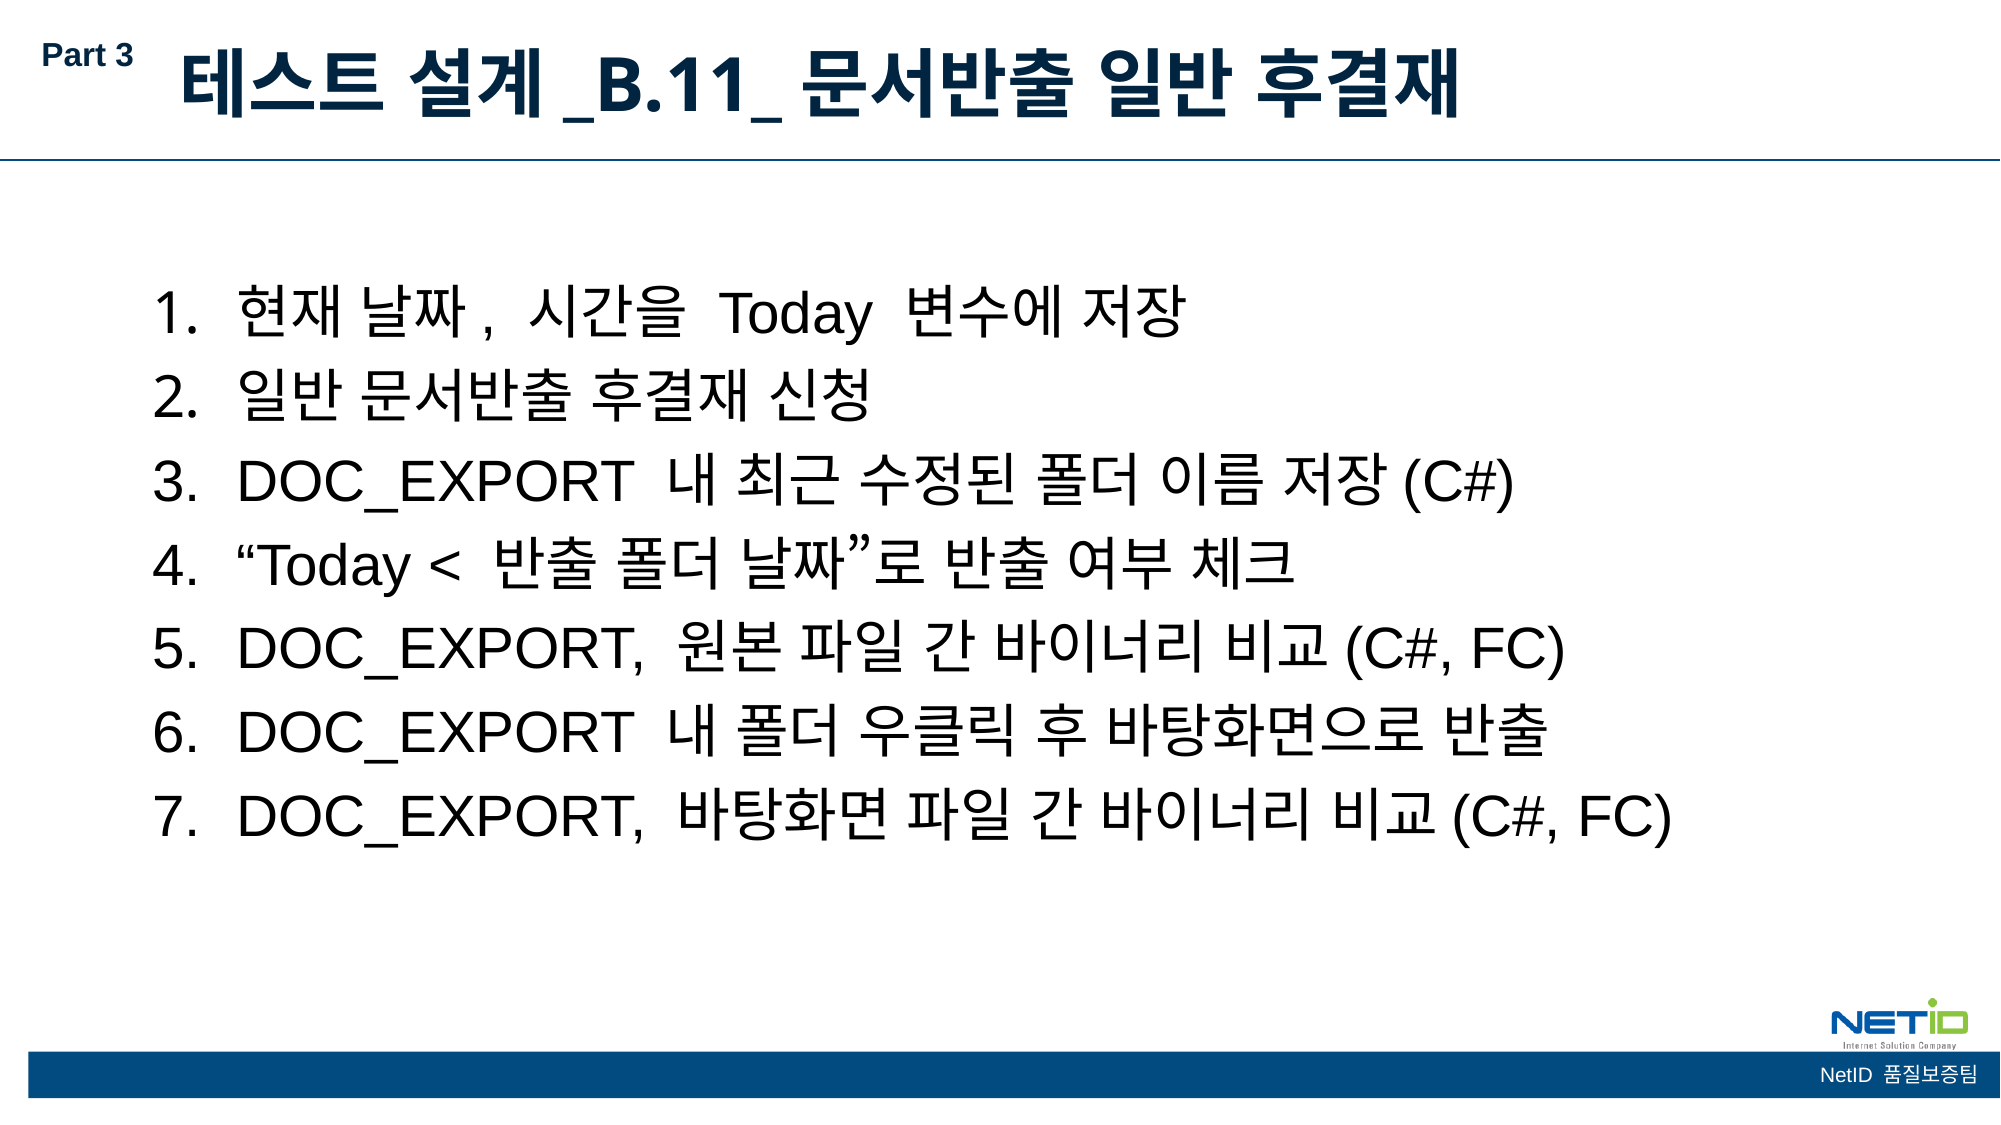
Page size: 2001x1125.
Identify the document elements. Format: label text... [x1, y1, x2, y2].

text_box 현재 날짜, 시간을 Today 변수에 저장 일반 문서반출 후결재 신청 DOC_EXPORT 내 최근 수정된 폴더 이름 저장(C#) “Today < 반출 폴더 날짜”로 반출 여부 체크 DOC_EXPORT, 원본 파일 간 바이너리 비교(C#, FC) DOC_EXPORT 내 폴더 우클릭 후 바탕화면으로 반출 DOC_EXPORT, 바탕화면 파일 간 바이너리 비교(C#, FC) [137, 185, 1863, 1014]
text_box Part 3 [26, 26, 165, 81]
text_box 테스트 설계_B.11_문서반출 일반 후결재 [164, 28, 1863, 134]
picture [1821, 993, 1978, 1056]
